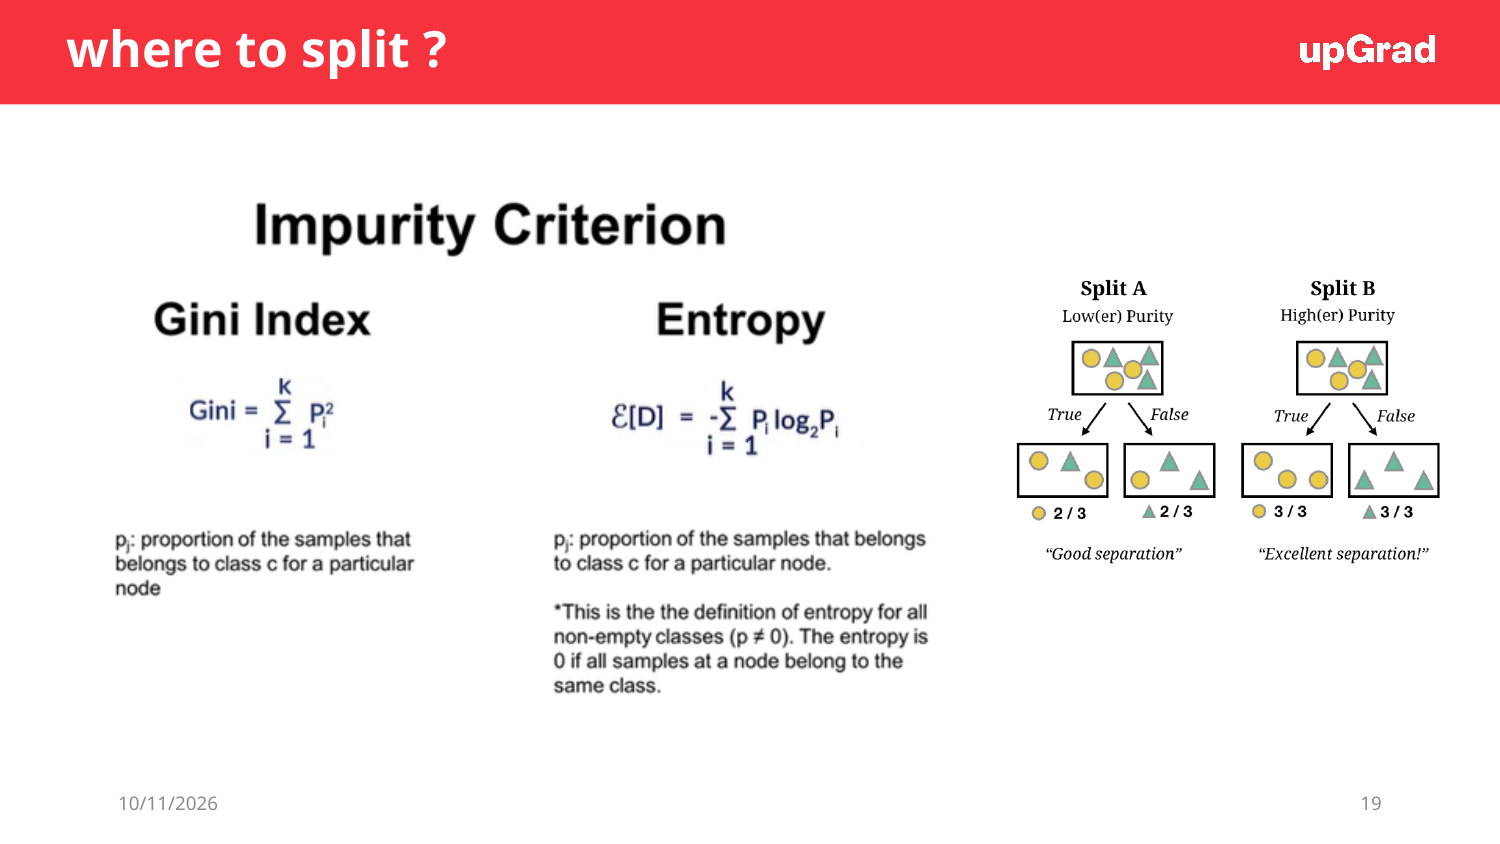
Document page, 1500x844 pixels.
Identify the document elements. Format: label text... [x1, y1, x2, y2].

picture [103, 172, 947, 710]
picture [1300, 34, 1435, 70]
title where to split ? [51, 20, 827, 83]
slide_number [103, 782, 441, 827]
picture [1016, 273, 1440, 571]
slide_number 19 [1059, 782, 1397, 827]
